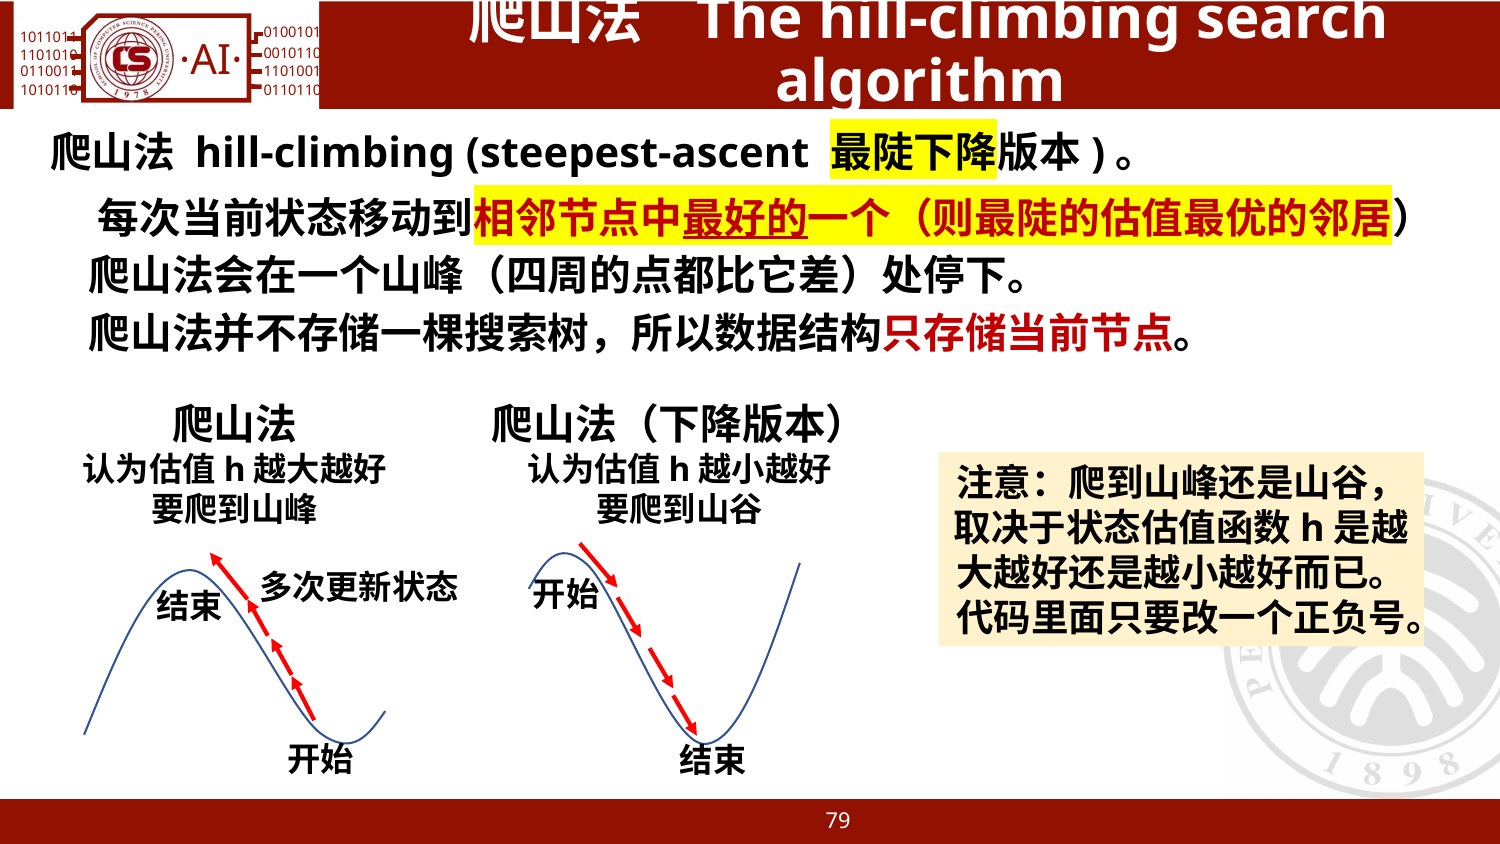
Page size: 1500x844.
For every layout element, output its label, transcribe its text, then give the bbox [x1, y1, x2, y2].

text_box 注意：爬到山峰还是山谷，取决于状态估值函数h是越大越好还是越小越好而已。代码里面只要改一个正负号。 [938, 451, 1424, 647]
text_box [649, 648, 674, 689]
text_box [271, 638, 292, 675]
picture [88, 15, 175, 103]
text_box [617, 597, 642, 638]
text_box [168, 569, 209, 577]
text_box [615, 562, 801, 731]
title 爬山法 The hill-climbing search algorithm [324, 19, 1500, 84]
text_box 结束 [665, 731, 762, 787]
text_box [579, 543, 618, 588]
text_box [209, 552, 248, 600]
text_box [291, 676, 315, 721]
text_box 结束 [141, 577, 238, 633]
text_box [307, 710, 387, 733]
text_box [673, 695, 697, 736]
text_box 爬山法 认为估值h越大越好 要爬到山峰 [68, 390, 402, 536]
slide_number 79 [634, 799, 866, 844]
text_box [247, 599, 268, 636]
text_box 开始 [273, 731, 370, 786]
text_box 开始 [518, 566, 615, 621]
text_box [83, 609, 291, 736]
text_box 爬山法（下降版本） 认为估值h越小越好 要爬到山谷 [476, 390, 883, 536]
text_box [541, 552, 579, 566]
text_box 多次更新状态 [248, 559, 474, 614]
list 爬山法 hill-climbing (steepest-ascent 最陡下降版本)。 每次当前状态移动到相邻节点中最好的一个（则最陡的估值最优的邻居） 爬山法会在一个山峰（四周的点都比它差）处停下。 爬山法并不存储一棵搜索树，所以数据结构只存储当前节点。 [35, 118, 1500, 418]
